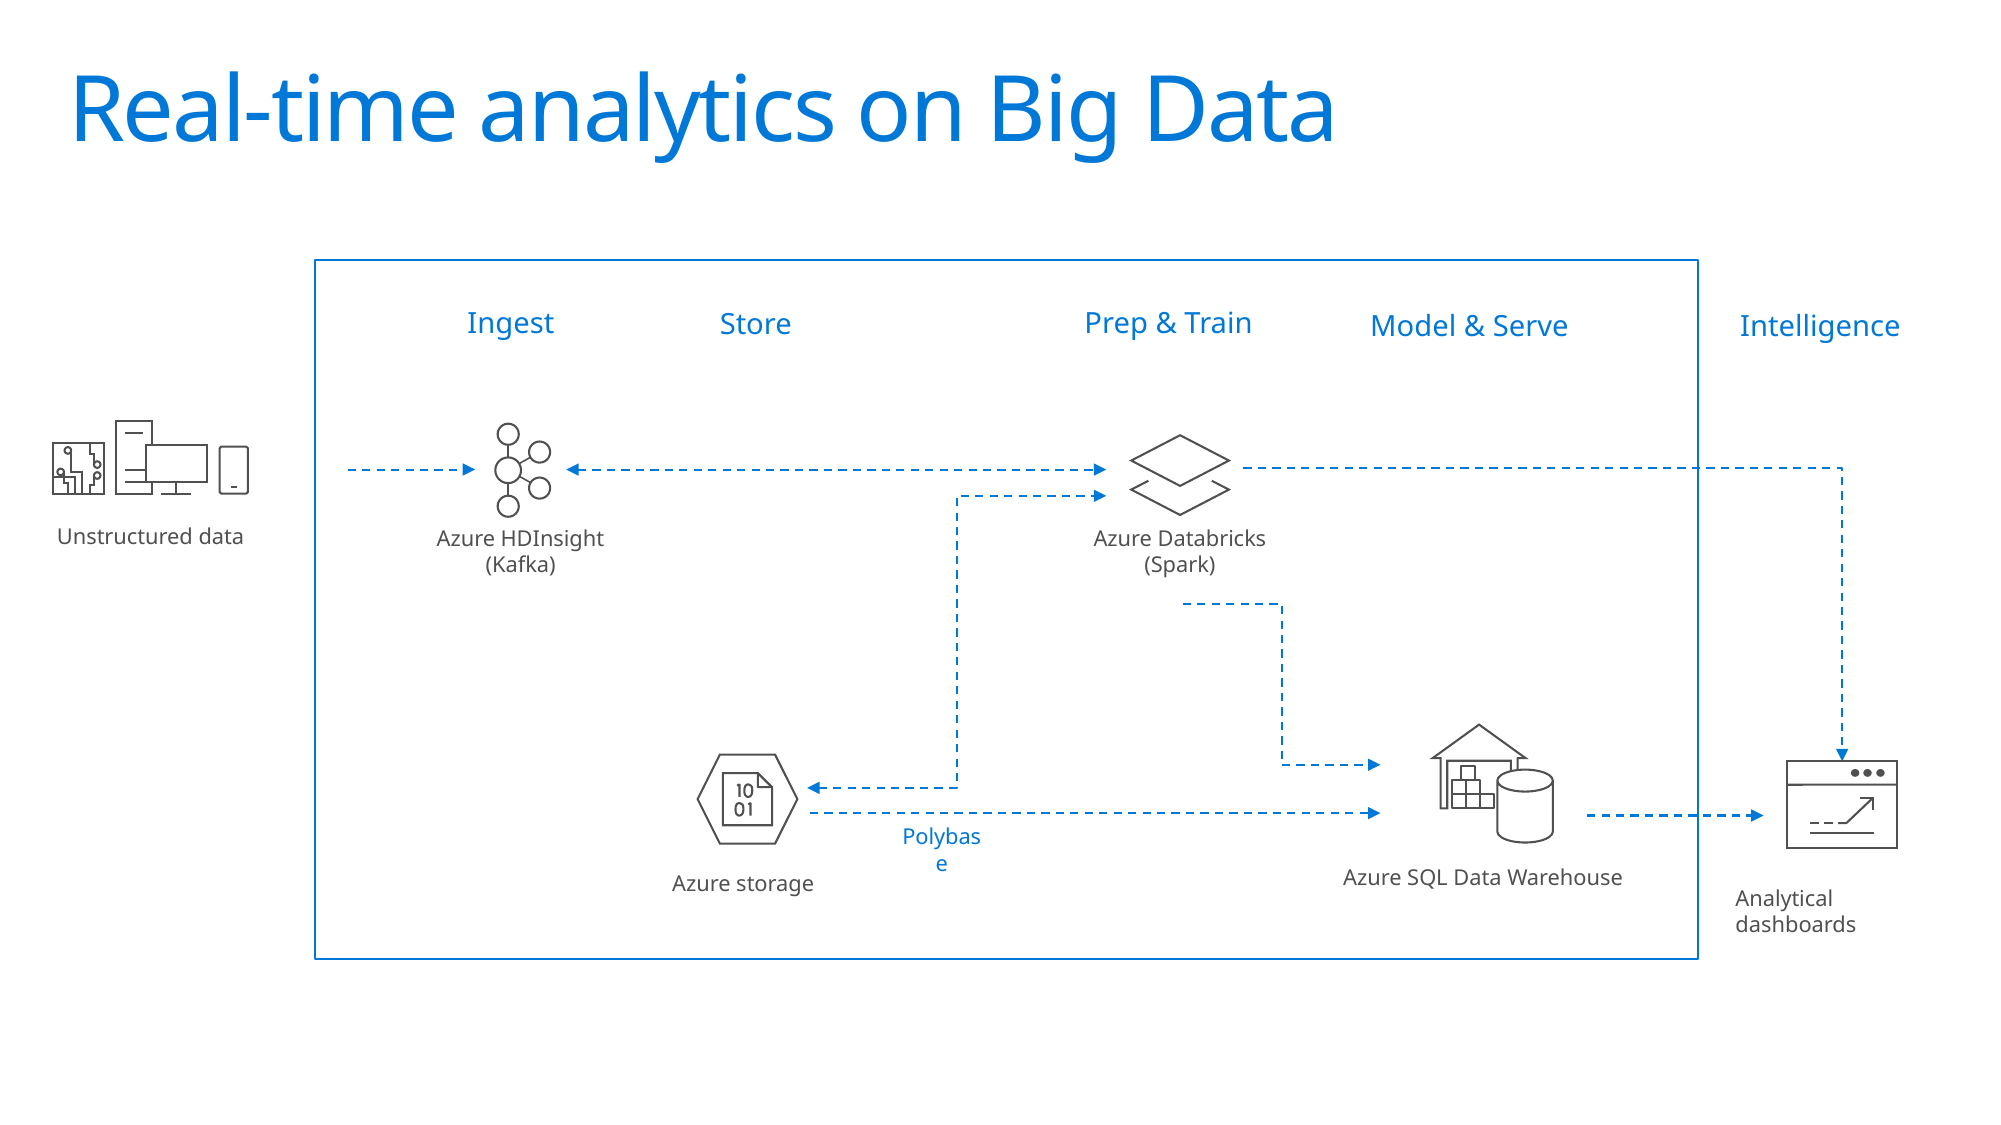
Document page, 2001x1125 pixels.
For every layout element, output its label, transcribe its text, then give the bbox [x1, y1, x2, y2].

text_box Unstructured data [29, 514, 272, 557]
text_box Intelligence [1702, 299, 1938, 350]
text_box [1432, 724, 1554, 843]
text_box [1130, 435, 1230, 516]
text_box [806, 495, 1107, 789]
text_box Prep & Train [1055, 296, 1282, 347]
text_box Ingest [397, 296, 625, 347]
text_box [53, 420, 249, 495]
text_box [1243, 467, 1843, 762]
text_box [314, 259, 1699, 960]
title Real-time analytics on Big Data [44, 47, 1957, 196]
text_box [697, 754, 798, 844]
text_box Analytical dashboards [1720, 876, 1970, 945]
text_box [495, 423, 551, 518]
text_box Store [641, 297, 870, 348]
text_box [1787, 761, 1898, 848]
text_box Model & Serve [1351, 299, 1587, 350]
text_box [1182, 603, 1381, 765]
